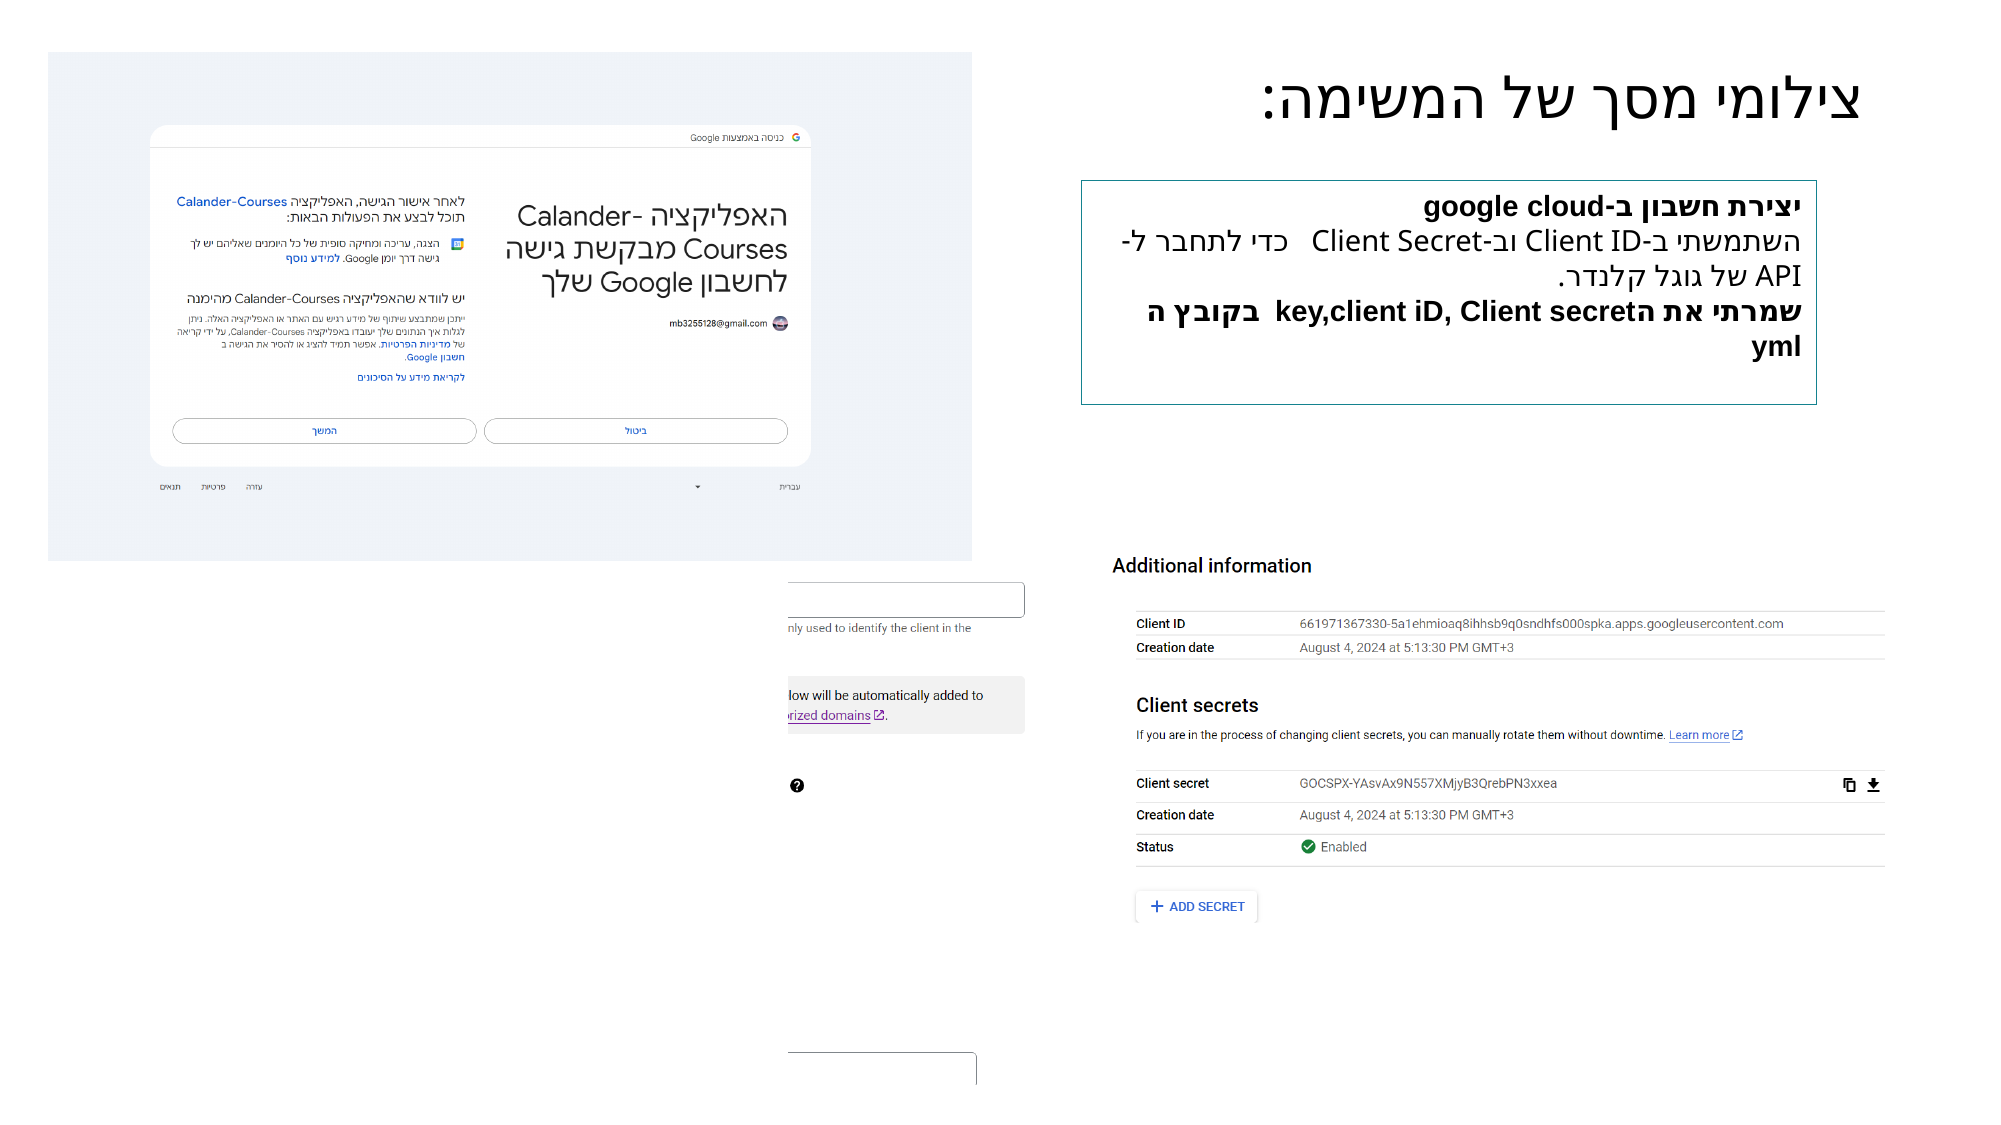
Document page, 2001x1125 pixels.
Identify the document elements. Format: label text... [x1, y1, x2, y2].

text_box יצירת חשבון ב-google cloud השתמשתי ב-Client ID וב-Client Secret כדי לתחבר ל- API של גוגל קלנדר. שמרתי את הkey,client iD, Client secret בקובץ ה yml [1081, 180, 1817, 405]
picture [47, 51, 1904, 1086]
text_box צילומי מסך של המשימה: [972, 52, 1879, 208]
